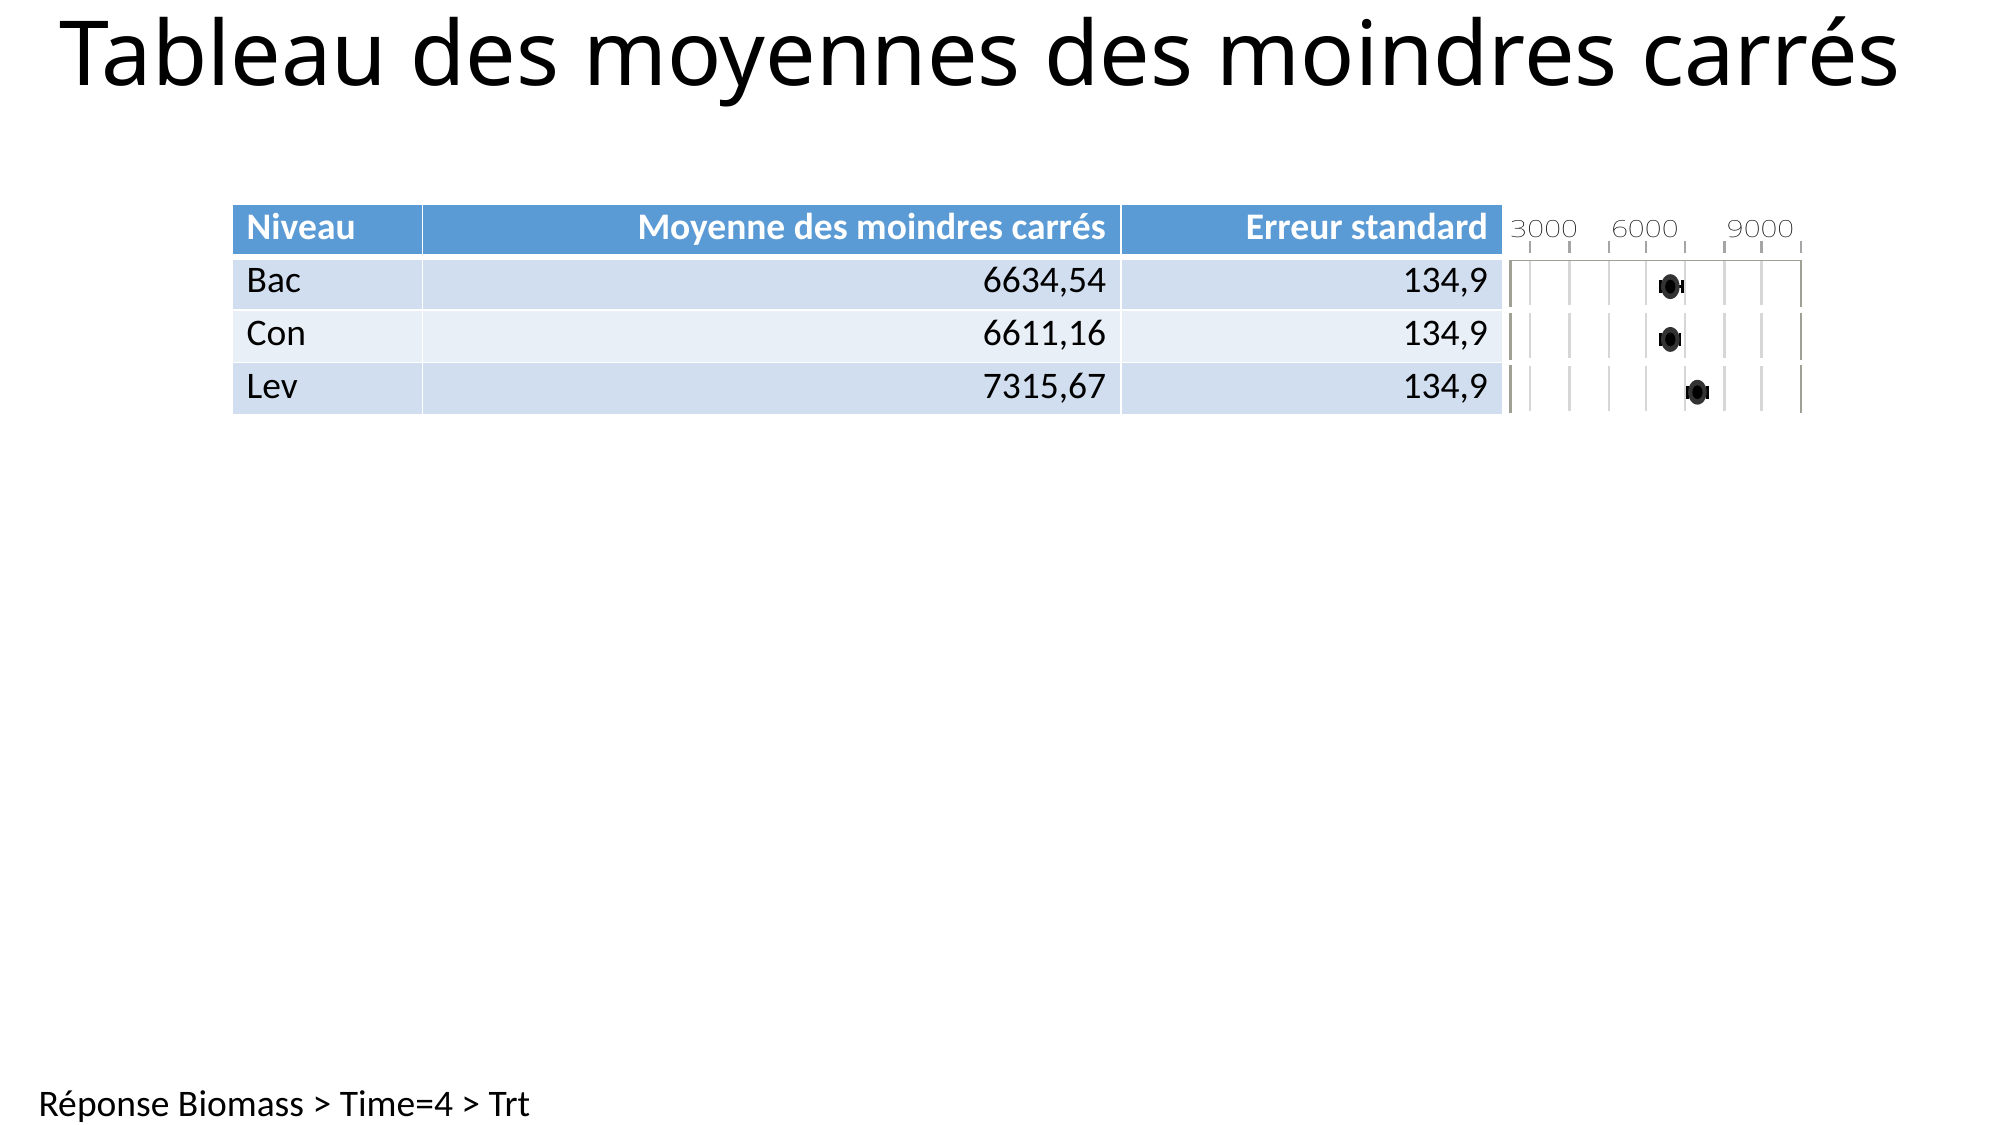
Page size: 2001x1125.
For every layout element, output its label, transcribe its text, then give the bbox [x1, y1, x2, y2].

table_header Niveau [233, 205, 422, 254]
table_cell Con [233, 311, 422, 362]
table_cell [1504, 363, 1805, 414]
table_cell 134,9 [1122, 311, 1502, 362]
table_header Erreur standard [1122, 205, 1502, 254]
text_box Réponse Biomass > Time=4 > Trt [38, 1079, 531, 1125]
table_cell Lev [233, 363, 422, 414]
table_cell 134,9 [1122, 260, 1502, 309]
table_cell 6634,54 [423, 260, 1120, 309]
table_cell 134,9 [1122, 363, 1502, 414]
table_cell [1504, 311, 1805, 362]
table_cell Bac [233, 260, 422, 309]
table_header [1504, 205, 1805, 254]
table_cell 7315,67 [423, 363, 1120, 414]
table_cell 6611,16 [423, 311, 1120, 362]
title Tableau des moyennes des moindres carrés [0, 0, 1963, 113]
table_cell [1504, 260, 1805, 309]
table_header Moyenne des moindres carrés [423, 205, 1120, 254]
